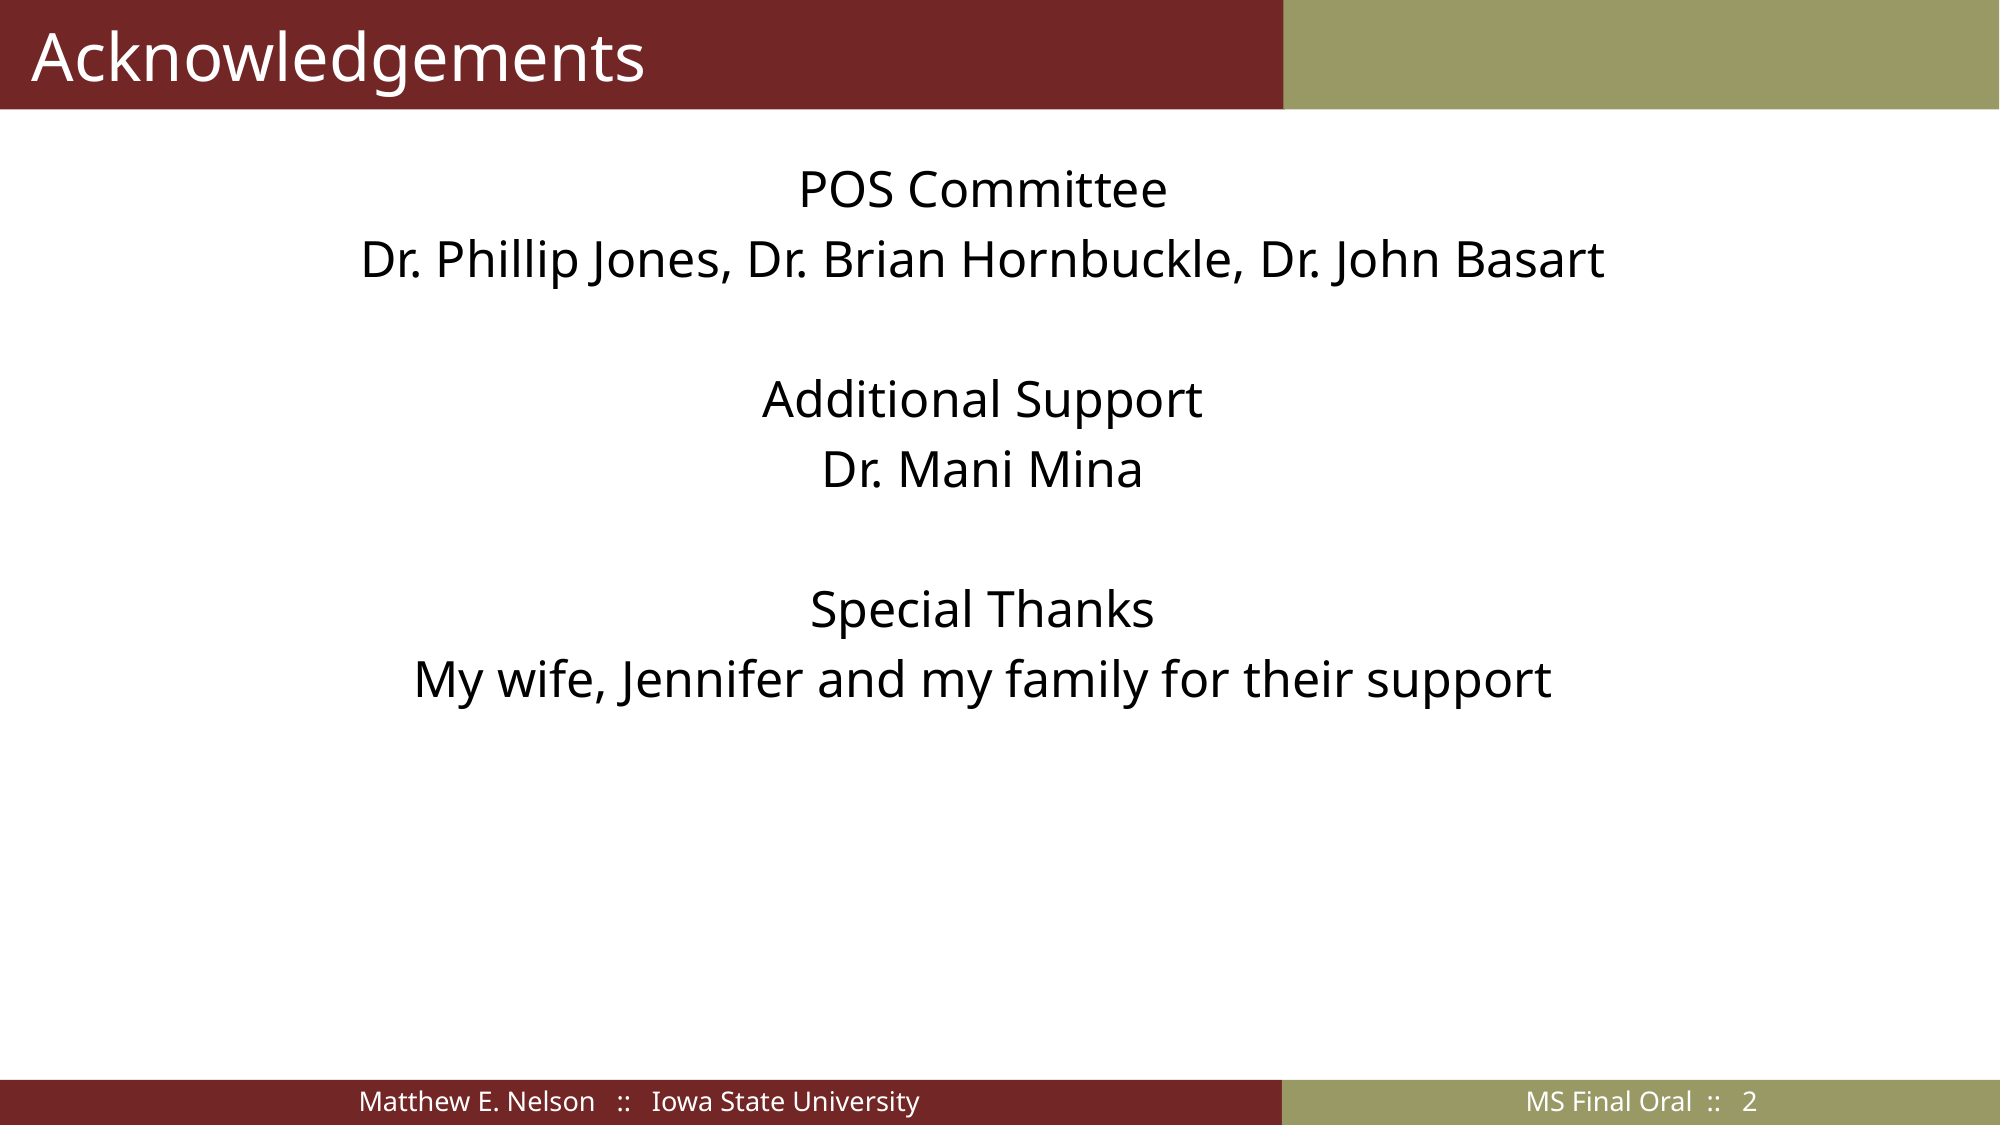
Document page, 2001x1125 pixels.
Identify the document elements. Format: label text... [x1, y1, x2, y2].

list POS Committee Dr. Phillip Jones, Dr. Brian Hornbuckle, Dr. John Basart Additional Support Dr. Mani Mina Special Thanks My wife, Jennifer and my family for their support [16, 149, 1950, 1063]
title Acknowledgements [16, 0, 1284, 110]
